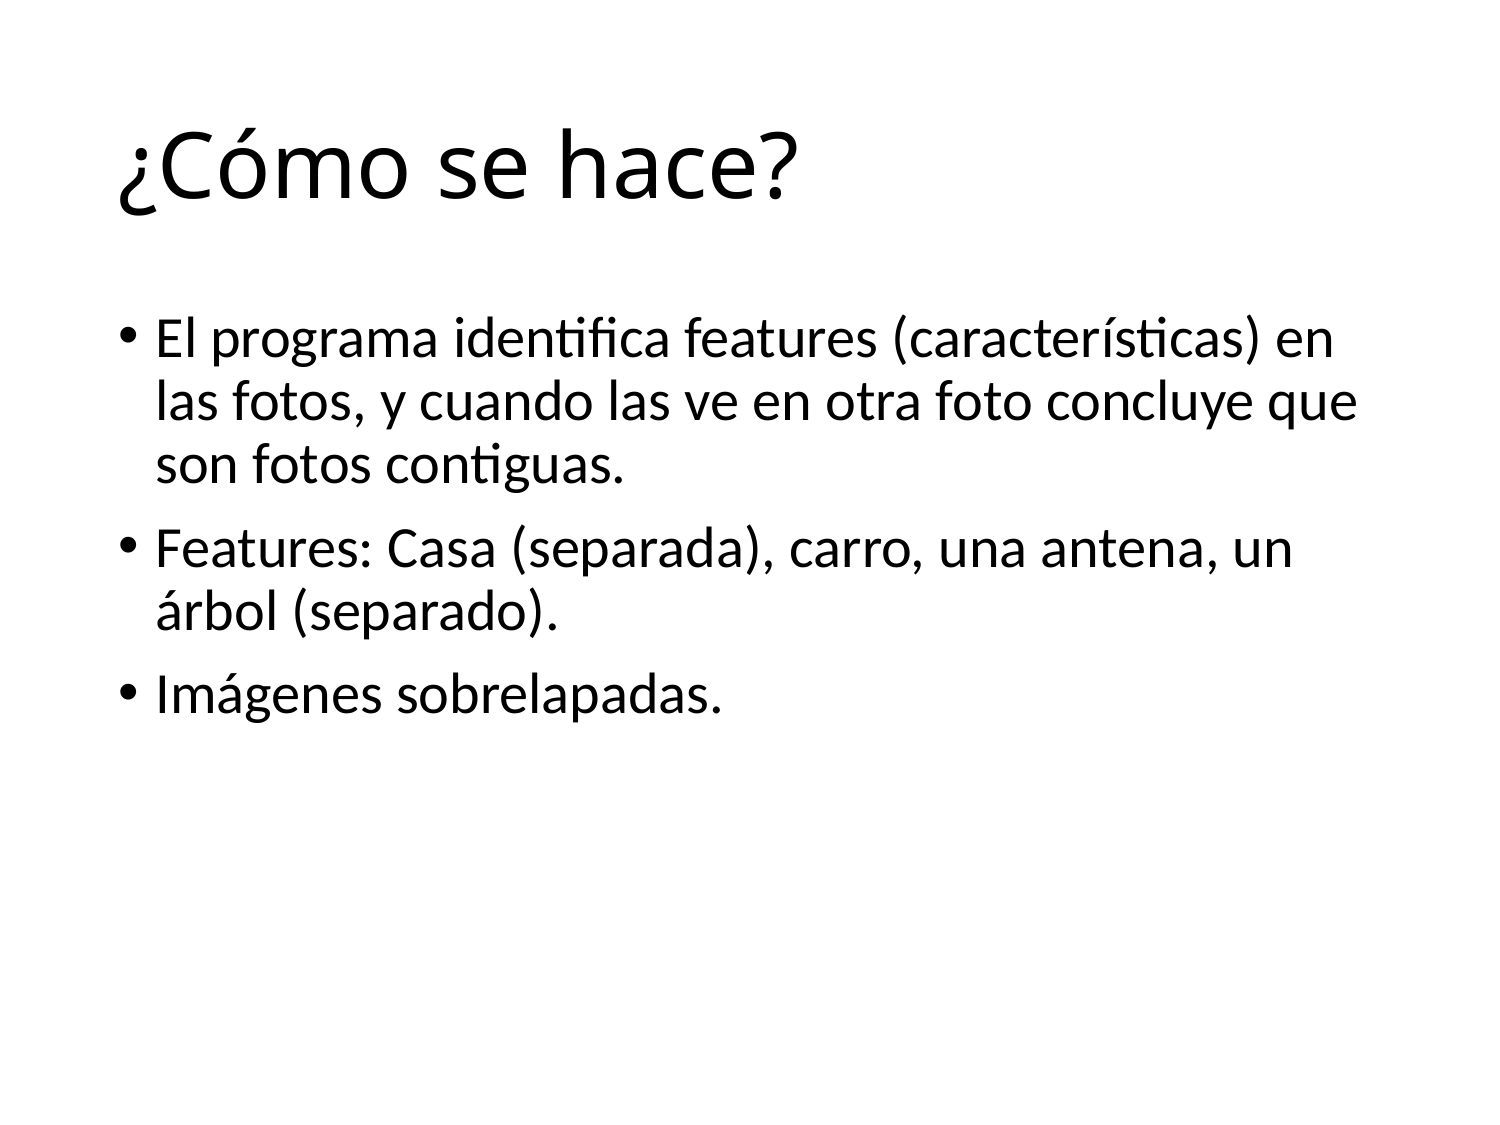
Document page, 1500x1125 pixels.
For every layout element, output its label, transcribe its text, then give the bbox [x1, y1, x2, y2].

title ¿Cómo se hace? [103, 59, 1397, 278]
list El programa identifica features (características) en las fotos, y cuando las ve en otra foto concluye que son fotos contiguas. Features: Casa (separada), carro, una antena, un árbol (separado). Imágenes sobrelapadas. [103, 299, 1397, 1014]
